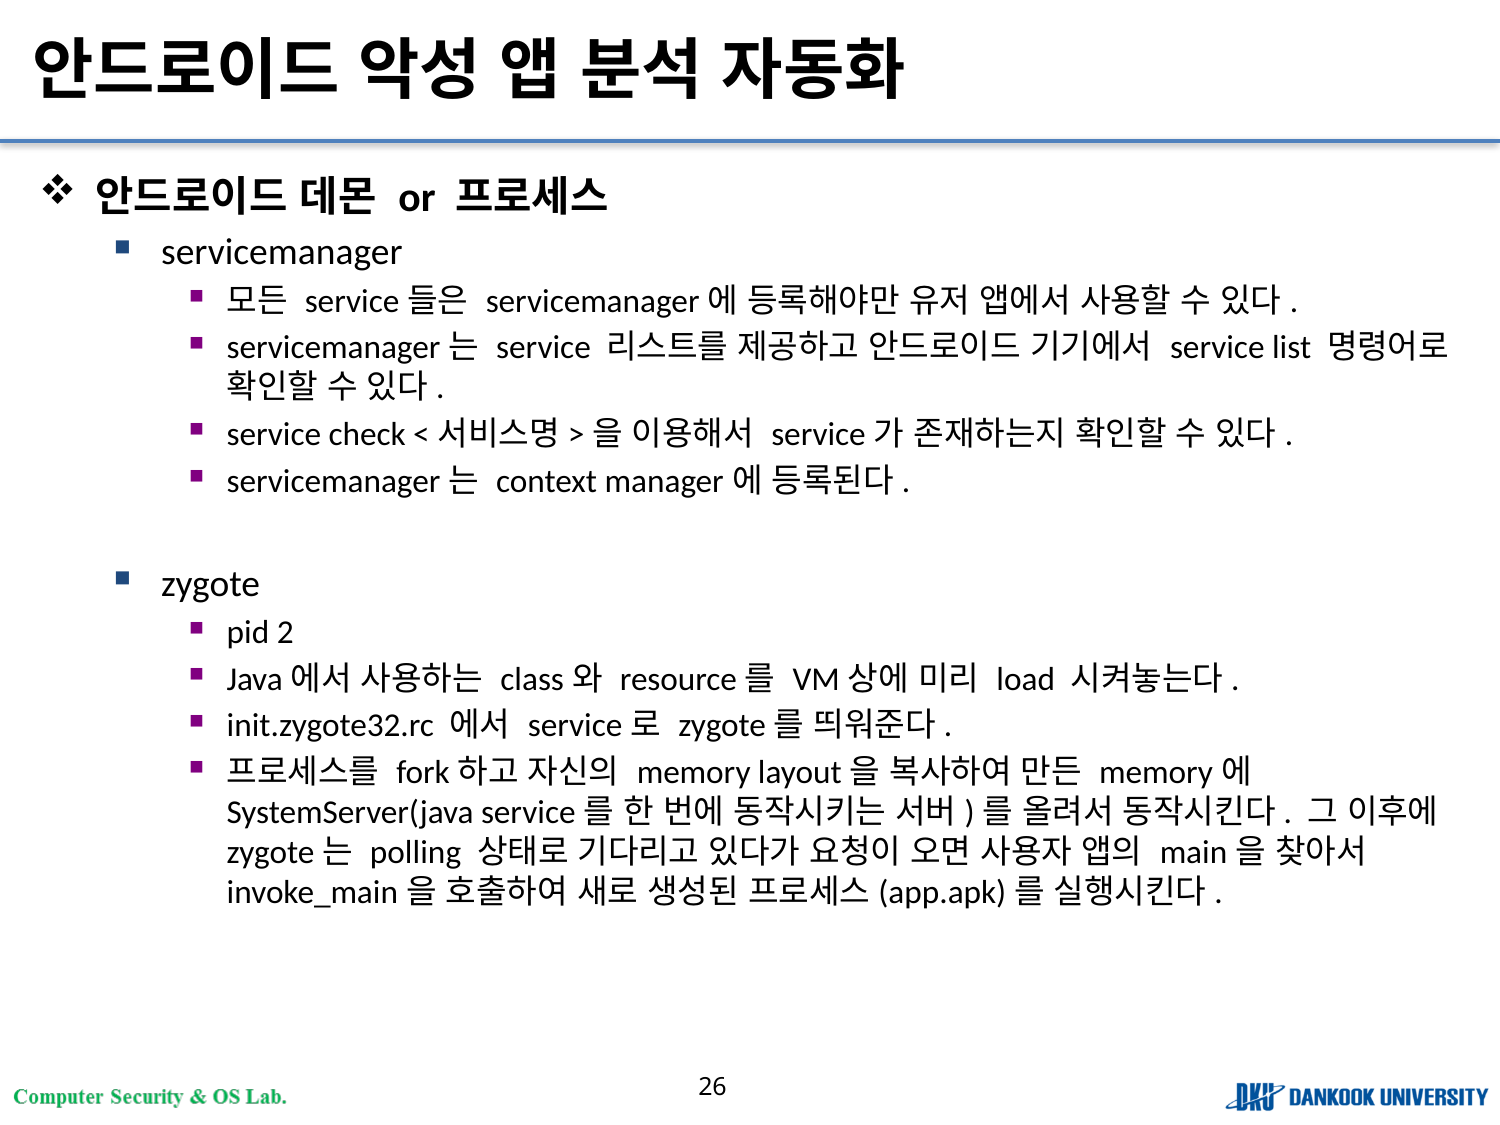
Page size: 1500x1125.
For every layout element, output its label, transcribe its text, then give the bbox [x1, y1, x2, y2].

slide_number 26 [537, 1073, 888, 1113]
text_box 안드로이드 데몬 or 프로세스 servicemanager 모든 service들은 servicemanager에 등록해야만 유저 앱에서 사용할 수 있다. servicemanager는 service 리스트를 제공하고 안드로이드 기기에서 service list 명령어로 확인할 수 있다. service check <서비스명>을 이용해서 service가 존재하는지 확인할 수 있다. servicemanager는 context manager에 등록된다. zygote pid 2 Java에서 사용하는 class와 resource를 VM상에 미리 load 시켜놓는다. init.zygote32.rc 에서 service로 zygote를 띄워준다. 프로세스를 fork하고 자신의 memory layout을 복사하여 만든 memory에 SystemServer(java service를 한 번에 동작시키는 서버)를 올려서 동작시킨다. 그 이후에 zygote는 polling 상태로 기다리고 있다가 요청이 오면 사용자 앱의 main을 찾아서 invoke_main을 호출하여 새로 생성된 프로세스(app.apk)를 실행시킨다. [24, 162, 1476, 1073]
title 안드로이드 악성 앱 분석 자동화 [17, 19, 1388, 120]
picture [0, 1076, 297, 1118]
picture [1222, 1078, 1490, 1112]
